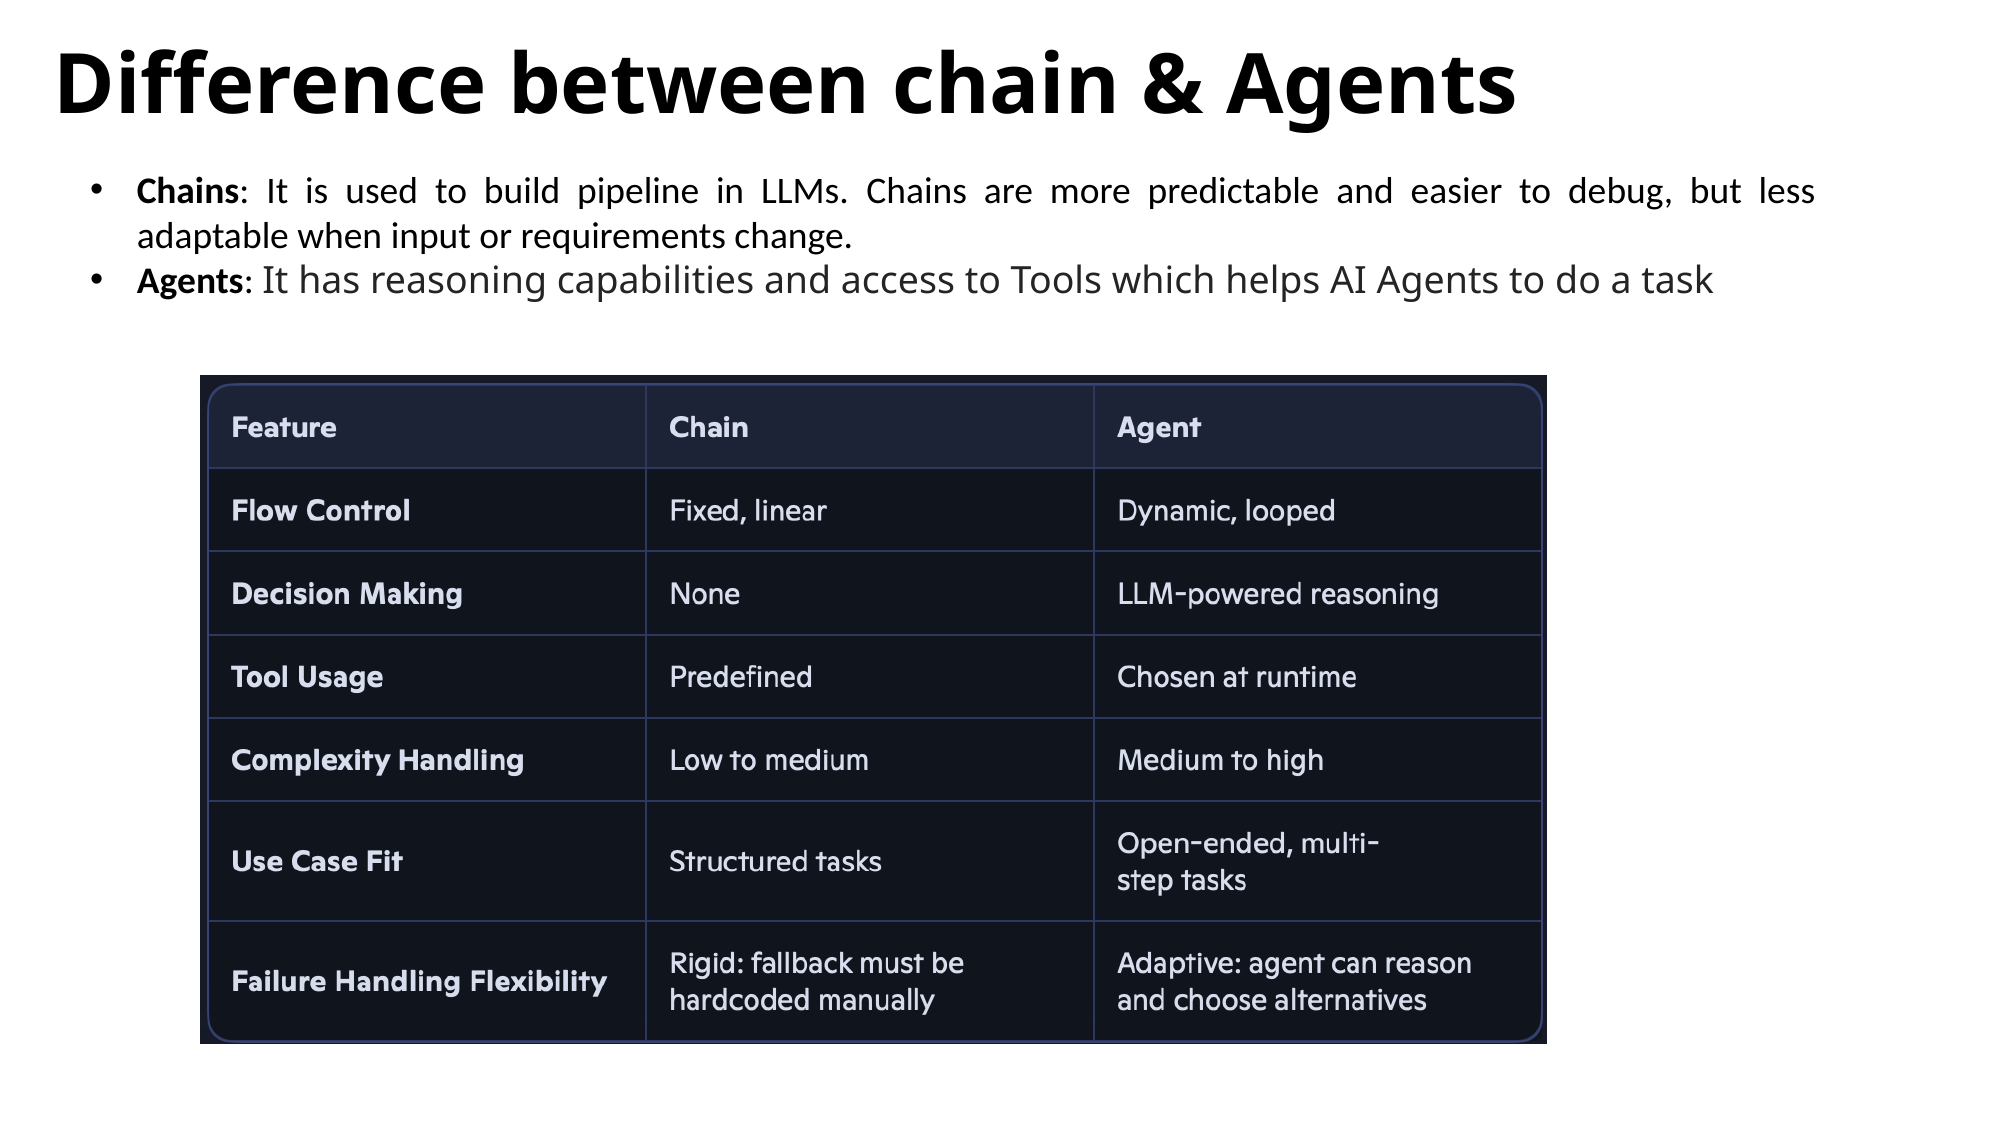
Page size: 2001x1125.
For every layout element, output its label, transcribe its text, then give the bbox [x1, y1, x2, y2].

picture [200, 375, 1547, 1044]
text_box Chains: It is used to build pipeline in LLMs. Chains are more predictable and easier to debug, but less adaptable when input or requirements change. Agents: It has reasoning capabilities and access to Tools which helps AI Agents to do a task [75, 158, 1832, 309]
title Difference between chain & Agents [38, 0, 1764, 195]
